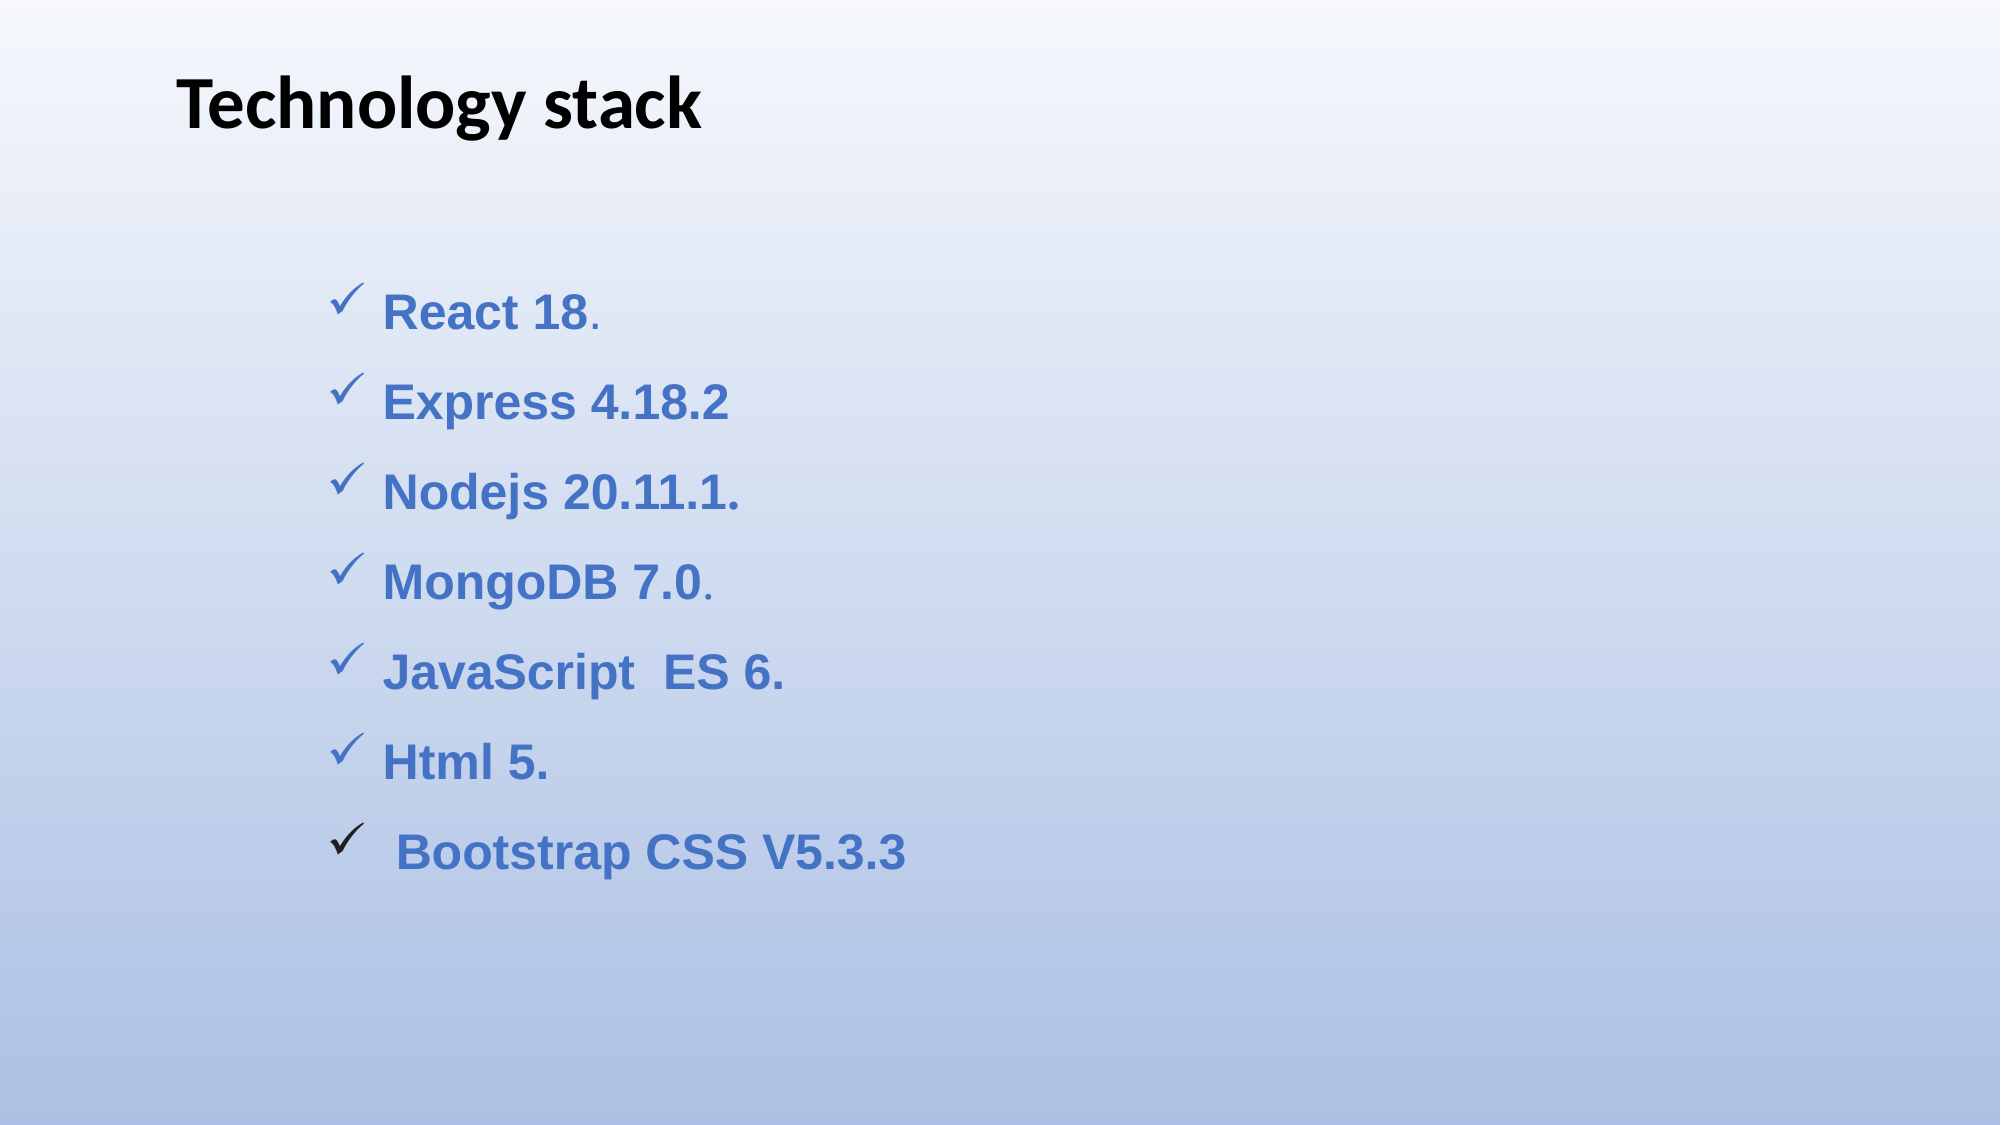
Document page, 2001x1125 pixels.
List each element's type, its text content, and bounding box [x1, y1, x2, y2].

text_box Technology stack [162, 46, 719, 151]
text_box React 18. Express 4.18.2 Nodejs 20.11.1. MongoDB 7.0. JavaScript ES 6. Html 5. Bootstrap CSS V5.3.3 [311, 242, 1586, 888]
